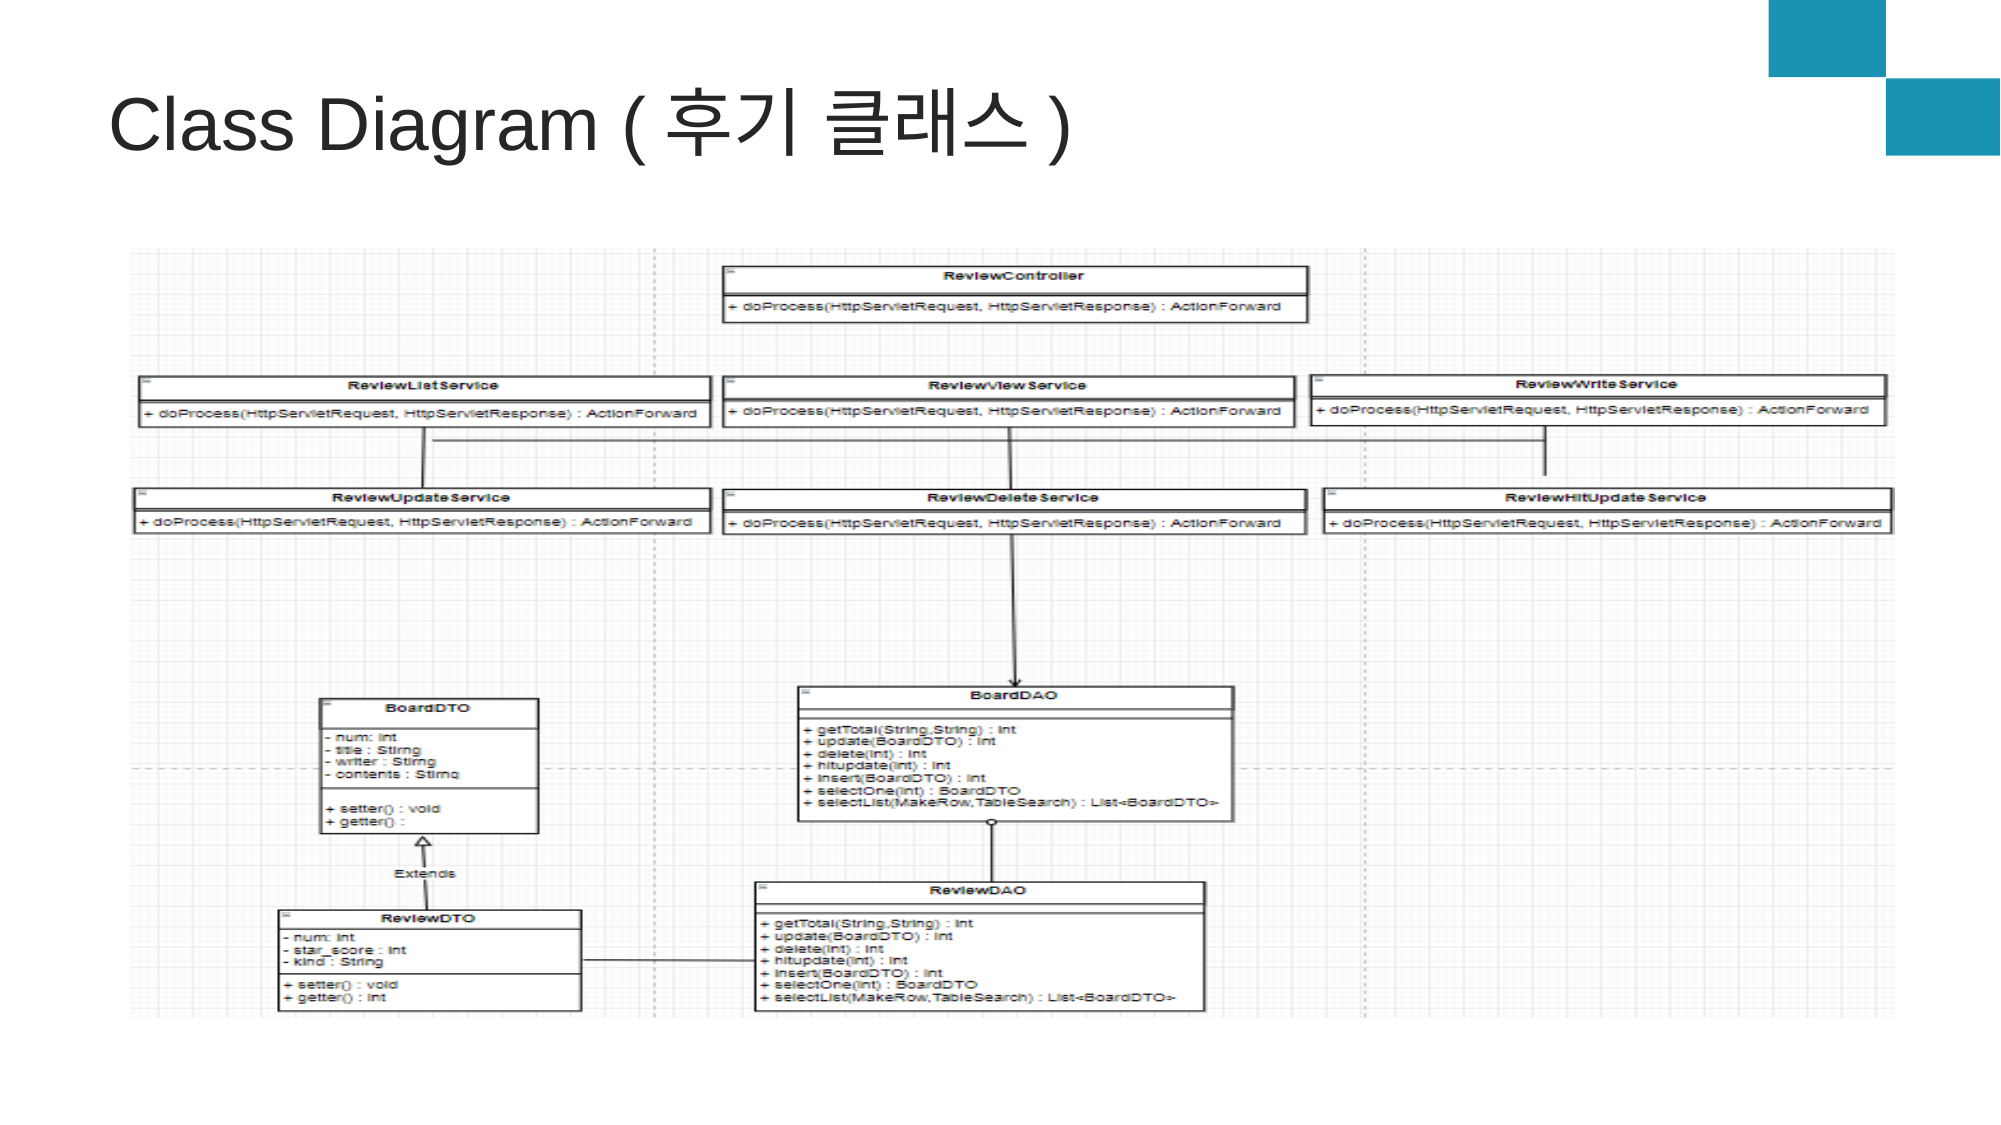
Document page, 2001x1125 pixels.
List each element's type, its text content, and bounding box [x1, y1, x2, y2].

text_box Class Diagram (후기 클래스) [93, 78, 1092, 176]
text_box [1768, 0, 1886, 78]
text_box [1885, 78, 2000, 156]
picture [129, 247, 1895, 1018]
